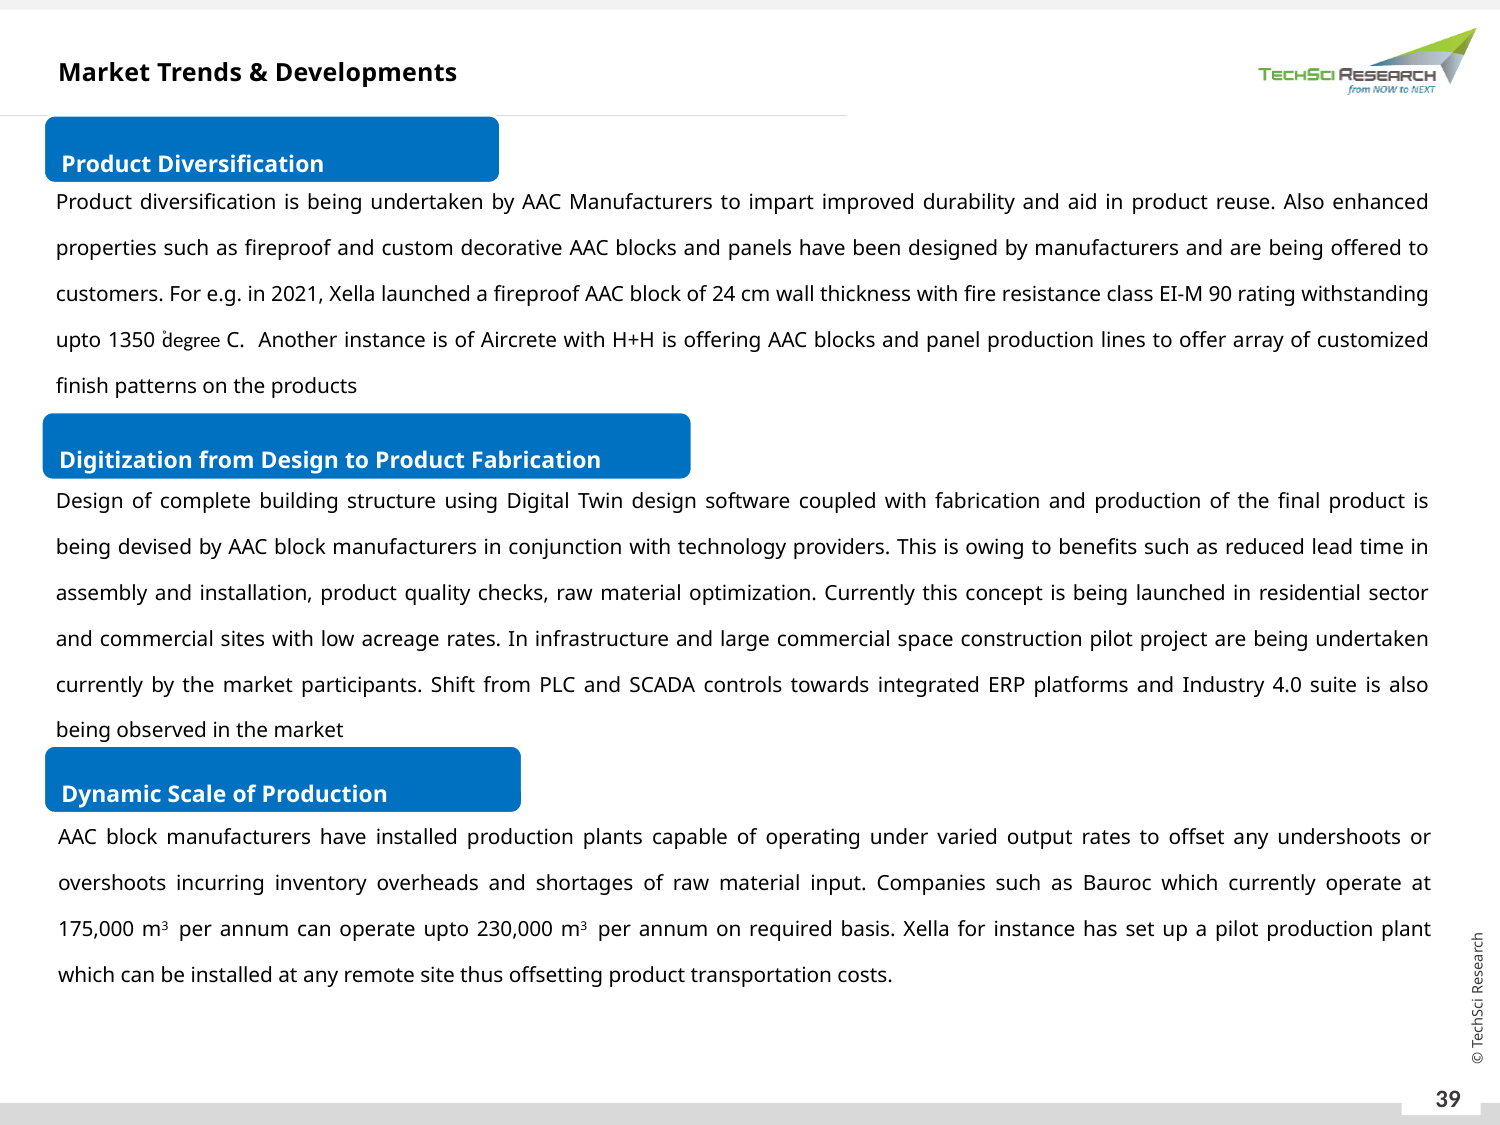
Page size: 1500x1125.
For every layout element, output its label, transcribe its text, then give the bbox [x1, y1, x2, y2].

text_box Product diversification is being undertaken by AAC Manufacturers to impart improved durability and aid in product reuse. Also enhanced properties such as fireproof and custom decorative AAC blocks and panels have been designed by manufacturers and are being offered to customers. For e.g. in 2021, Xella launched a fireproof AAC block of 24 cm wall thickness with fire resistance class EI-M 90 rating withstanding upto 1350 ֯degree C. Another instance is of Aircrete with H+H is offering AAC blocks and panel production lines to offer array of customized finish patterns on the products [41, 160, 1444, 405]
text_box Digitization from Design to Product Fabrication [39, 410, 694, 475]
text_box Product Diversification [41, 113, 503, 185]
picture [1257, 27, 1477, 96]
text_box Market Trends & Developments [43, 48, 941, 94]
text_box Design of complete building structure using Digital Twin design software coupled with fabrication and production of the final product is being devised by AAC block manufacturers in conjunction with technology providers. This is owing to benefits such as reduced lead time in assembly and installation, product quality checks, raw material optimization. Currently this concept is being launched in residential sector and commercial sites with low acreage rates. In infrastructure and large commercial space construction pilot project are being undertaken currently by the market participants. Shift from PLC and SCADA controls towards integrated ERP platforms and Industry 4.0 suite is also being observed in the market [41, 459, 1444, 750]
text_box AAC block manufacturers have installed production plants capable of operating under varied output rates to offset any undershoots or overshoots incurring inventory overheads and shortages of raw material input. Companies such as Bauroc which currently operate at 175,000 m3 per annum can operate upto 230,000 m3 per annum on required basis. Xella for instance has set up a pilot production plant which can be installed at any remote site thus offsetting product transportation costs. [43, 795, 1447, 994]
text_box Dynamic Scale of Production [41, 743, 525, 808]
